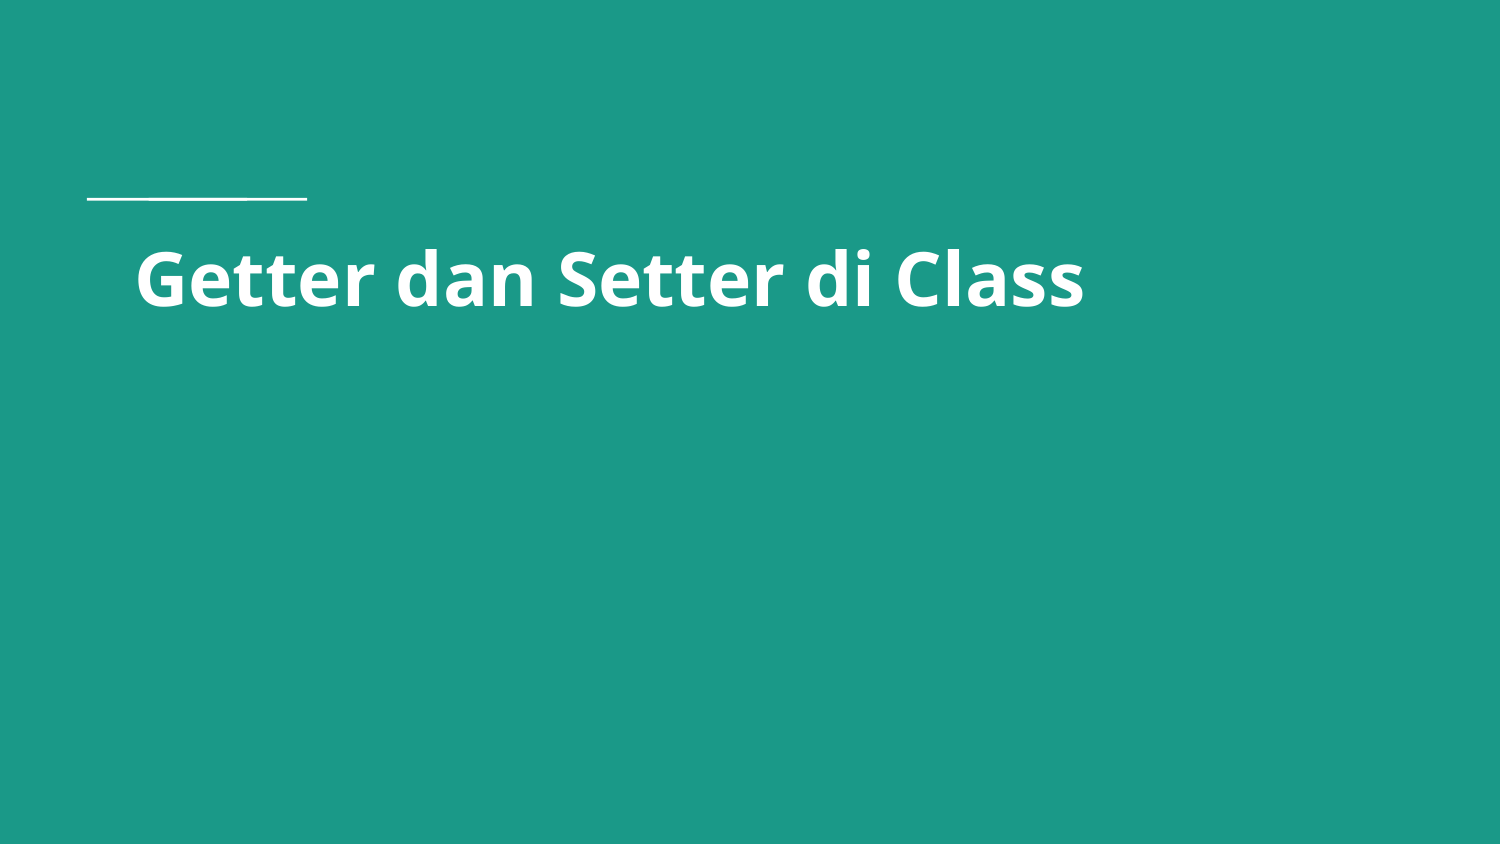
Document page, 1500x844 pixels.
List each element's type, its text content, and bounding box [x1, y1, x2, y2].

title Getter dan Setter di Class [119, 216, 1381, 466]
